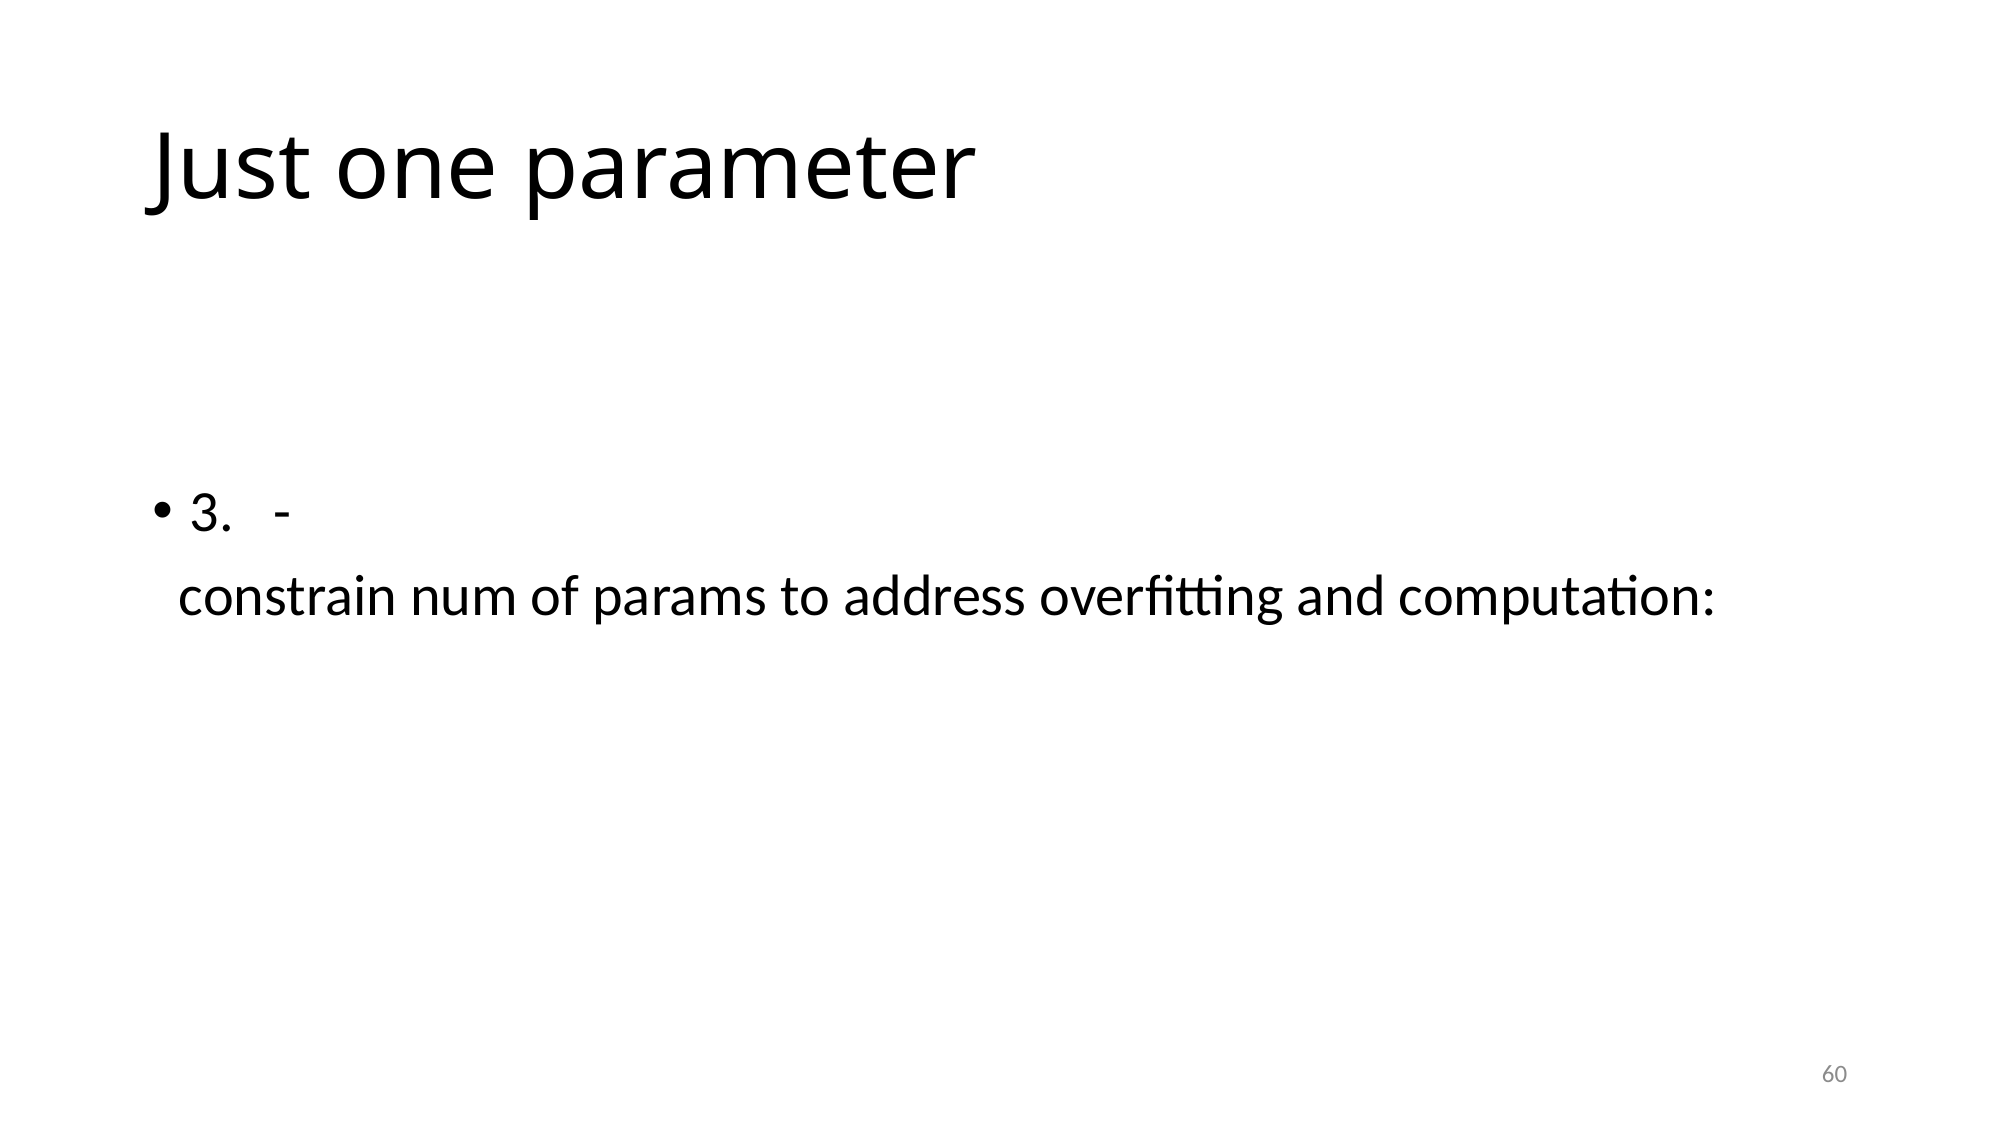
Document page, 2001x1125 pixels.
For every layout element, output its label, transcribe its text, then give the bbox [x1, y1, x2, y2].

title Just one parameter [137, 59, 1863, 278]
slide_number 60 [1412, 1042, 1863, 1103]
